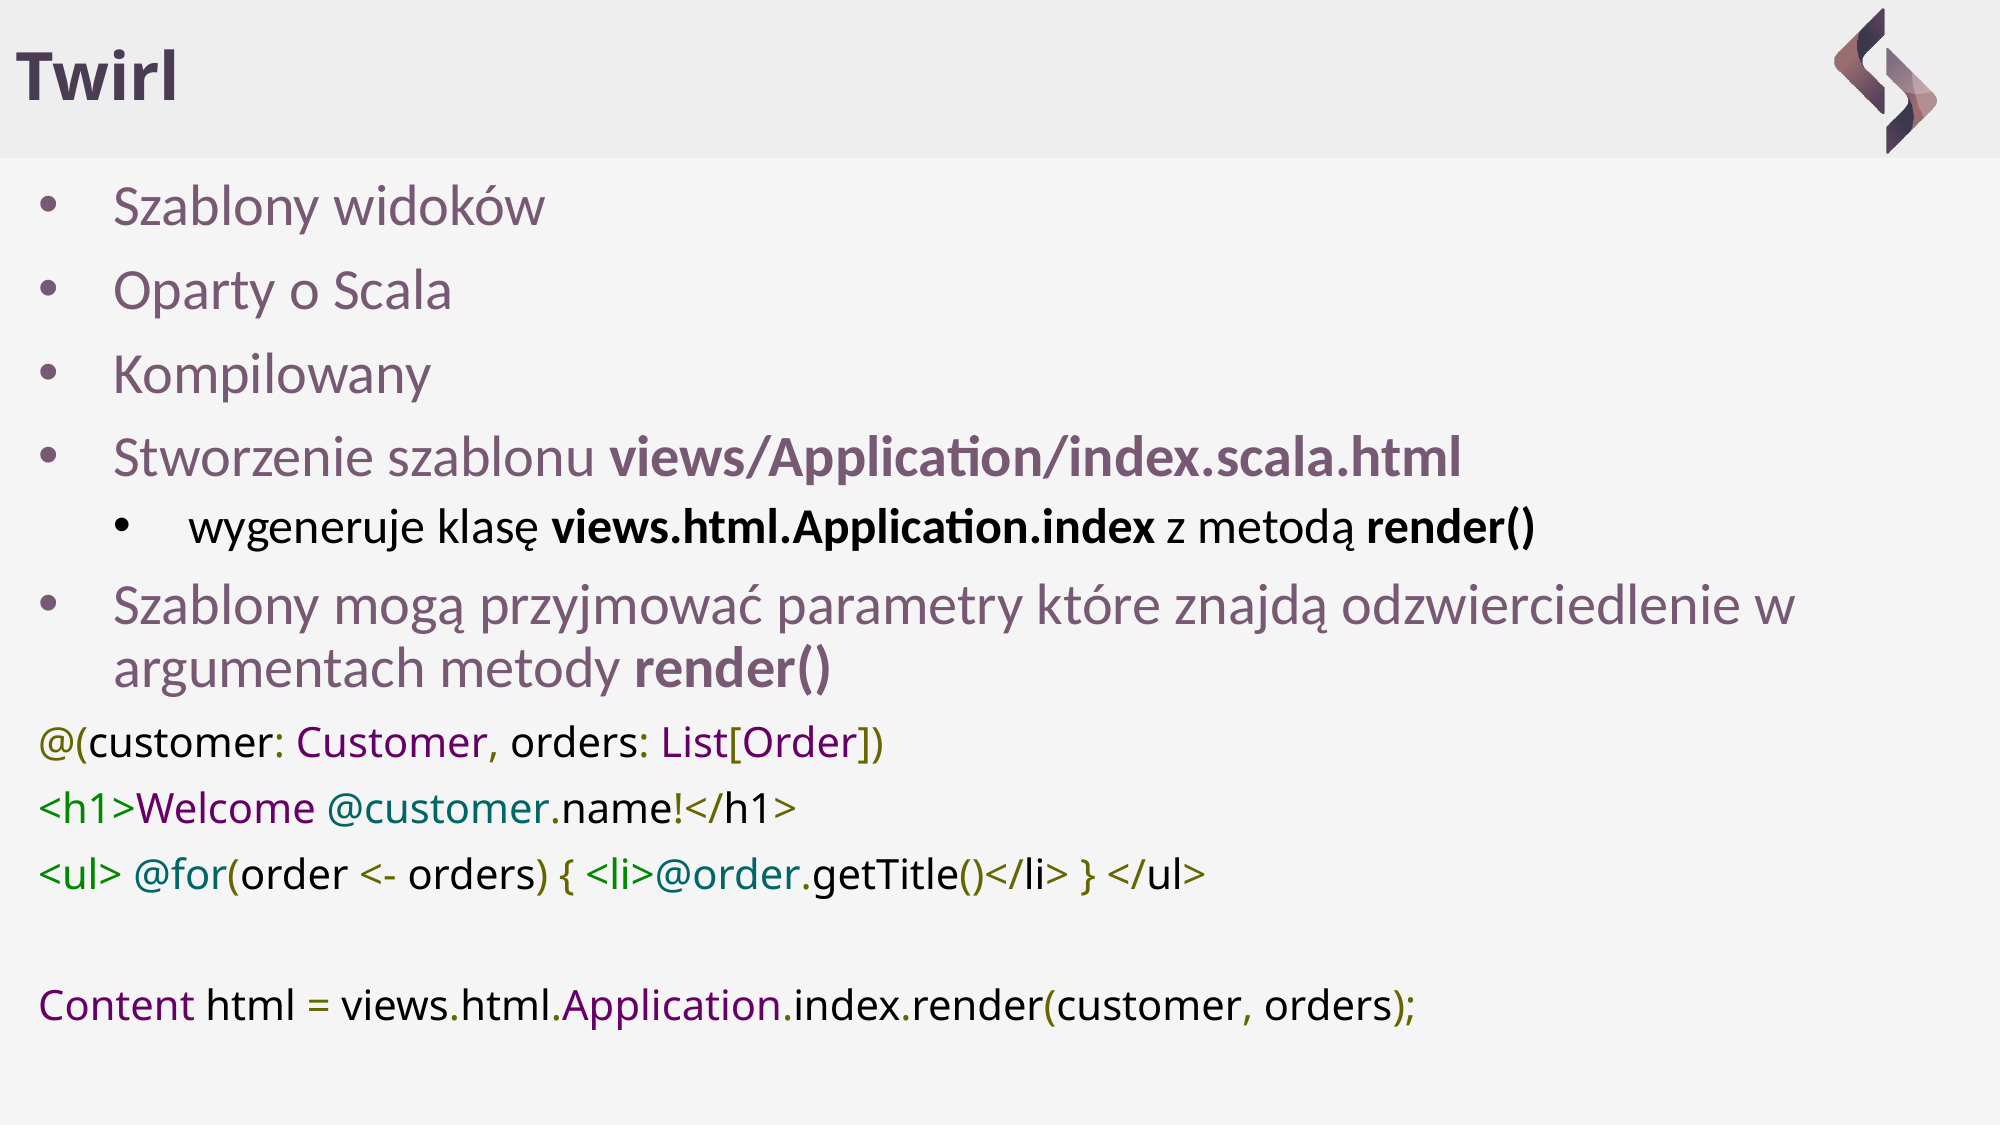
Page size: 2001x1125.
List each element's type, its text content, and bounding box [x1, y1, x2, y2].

title Twirl [0, 0, 1788, 158]
list Szablony widoków Oparty o Scala Kompilowany Stworzenie szablonu views/Application/index.scala.html wygeneruje klasę views.html.Application.index z metodą render() Szablony mogą przyjmować parametry które znajdą odzwierciedlenie w argumentach metody render() @(customer: Customer, orders: List[Order]) <h1>Welcome @customer.name!</h1> <ul> @for(order <- orders) { <li>@order.getTitle()</li> } </ul> Content html = views.html.Application.index.render(customer, orders); [23, 168, 1983, 1100]
picture [1787, 0, 2001, 166]
